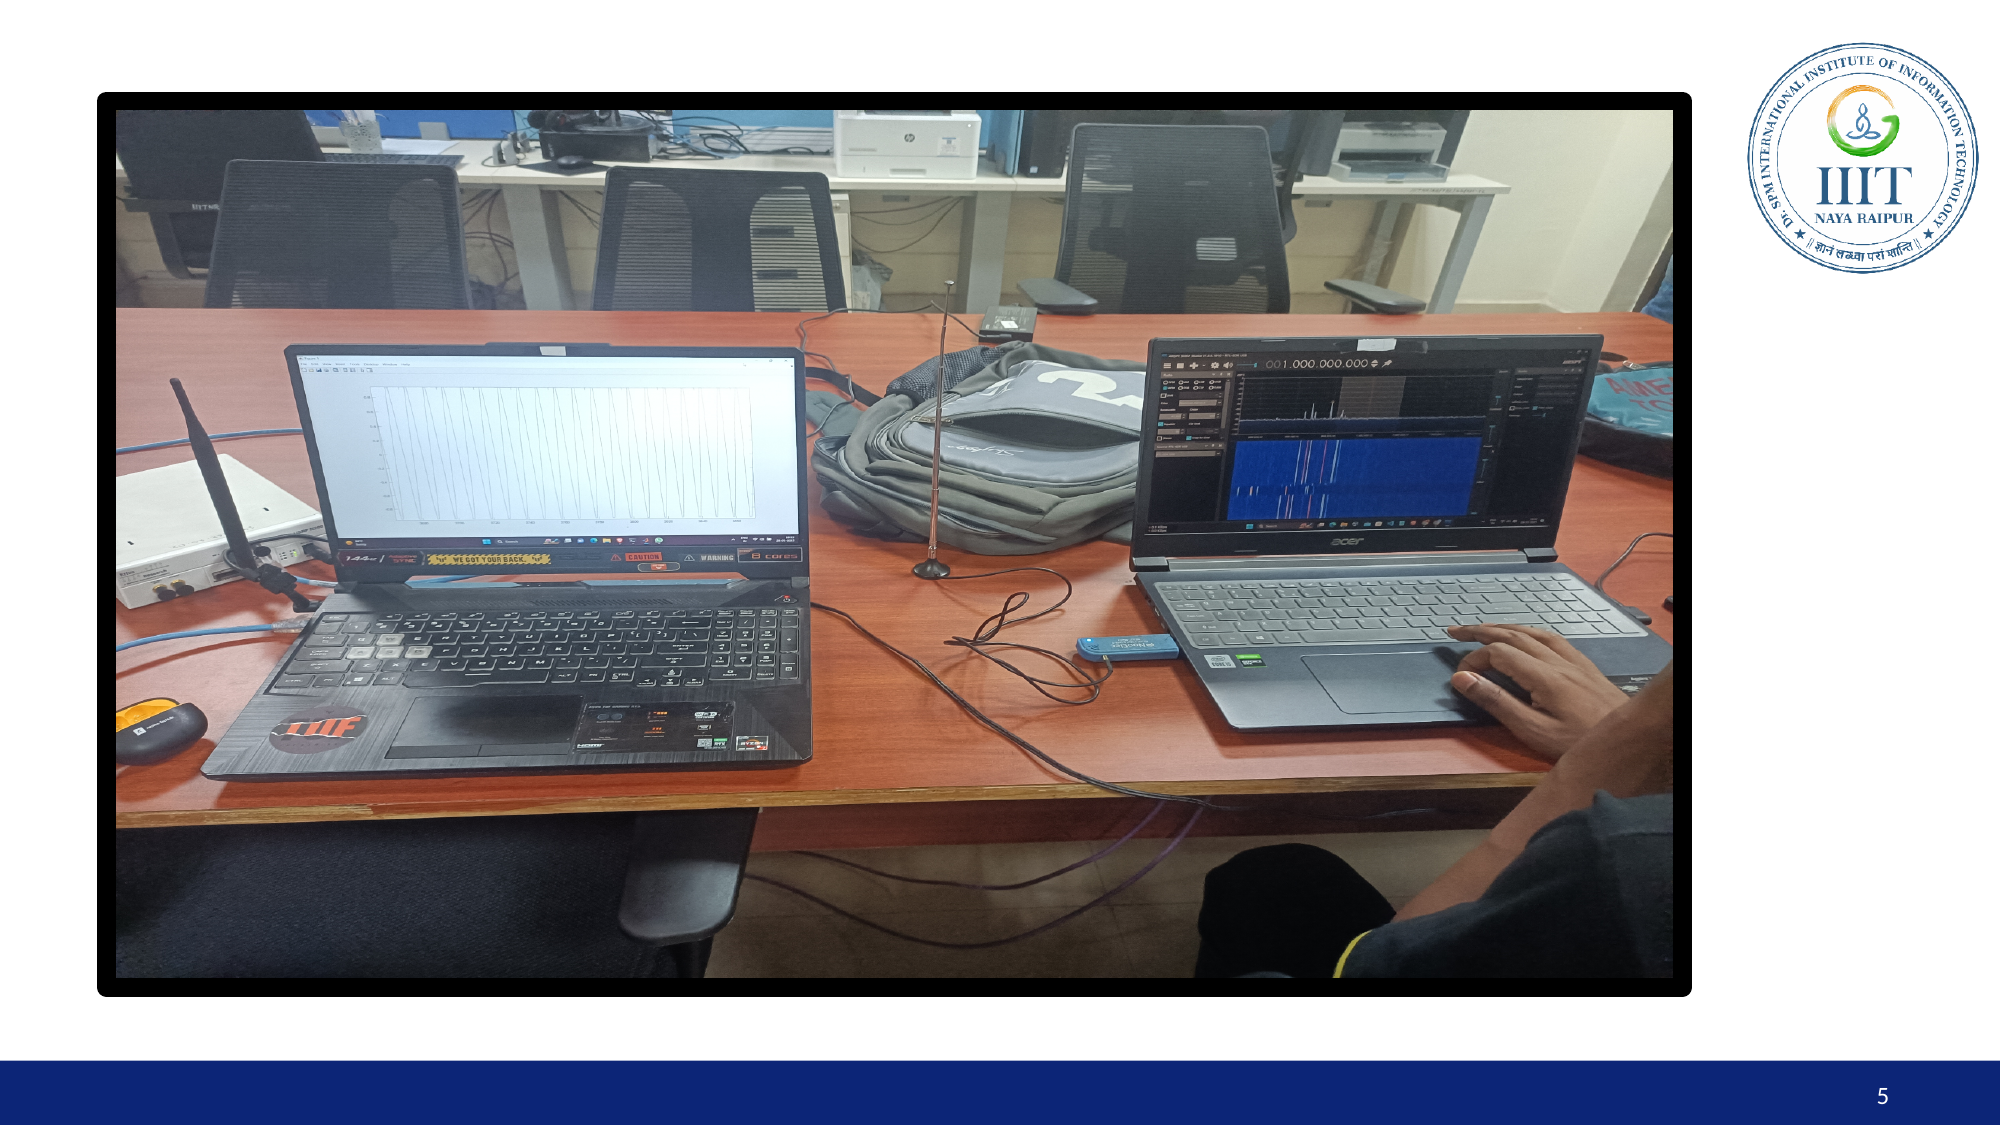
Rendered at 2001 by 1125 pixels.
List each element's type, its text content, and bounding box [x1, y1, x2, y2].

picture [115, 110, 1674, 979]
picture [1742, 37, 1983, 278]
slide_number ‹#› [1579, 1065, 1905, 1125]
